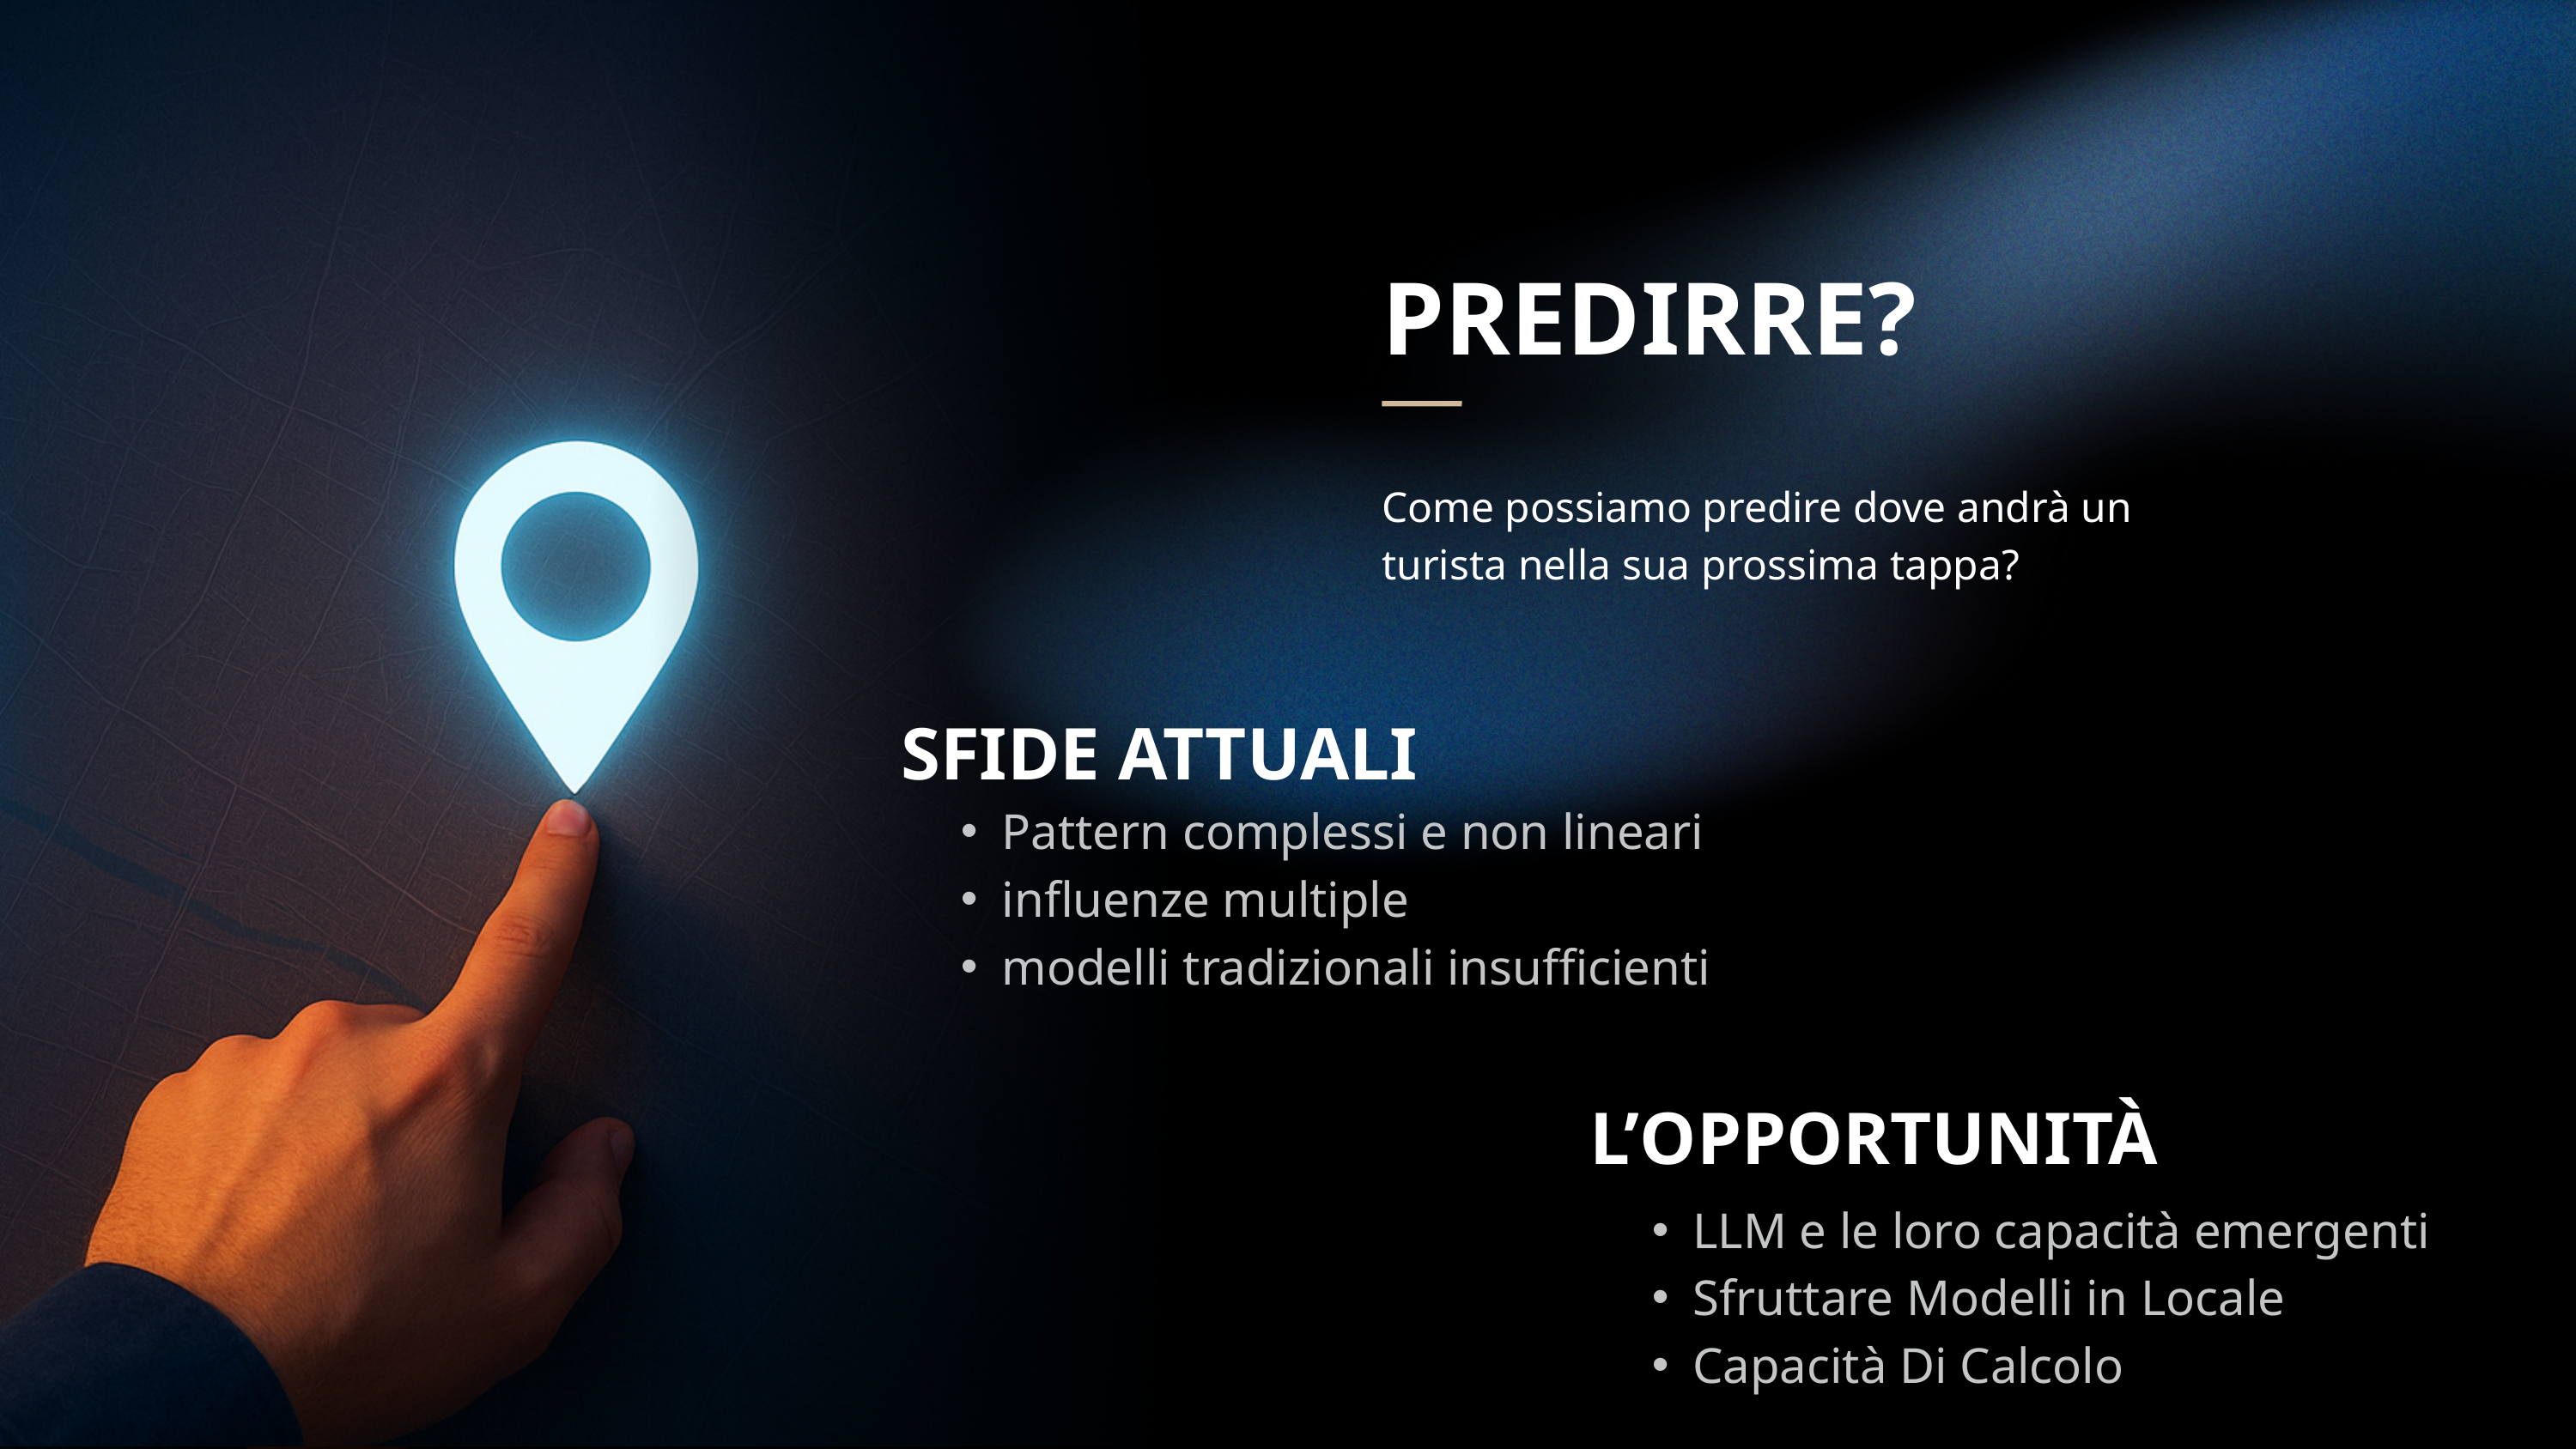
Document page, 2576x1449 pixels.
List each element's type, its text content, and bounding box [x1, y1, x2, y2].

text_box Come possiamo predire dove andrà un turista nella sua prossima tappa? [1382, 472, 2214, 589]
text_box LLM e le loro capacità emergenti Sfruttare Modelli in Locale Capacità Di Calcolo [1610, 1190, 2499, 1393]
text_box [648, 0, 1196, 1449]
text_box PREDIRRE? [1382, 275, 2214, 376]
text_box [1197, 0, 2576, 888]
text_box SFIDE ATTUALI [1201, 722, 1459, 794]
text_box Pattern complessi e non lineari influenze multiple modelli tradizionali insufficienti [1201, 791, 1774, 995]
text_box [0, 0, 647, 1446]
text_box L’OPPORTUNITÀ [1589, 1107, 2231, 1179]
